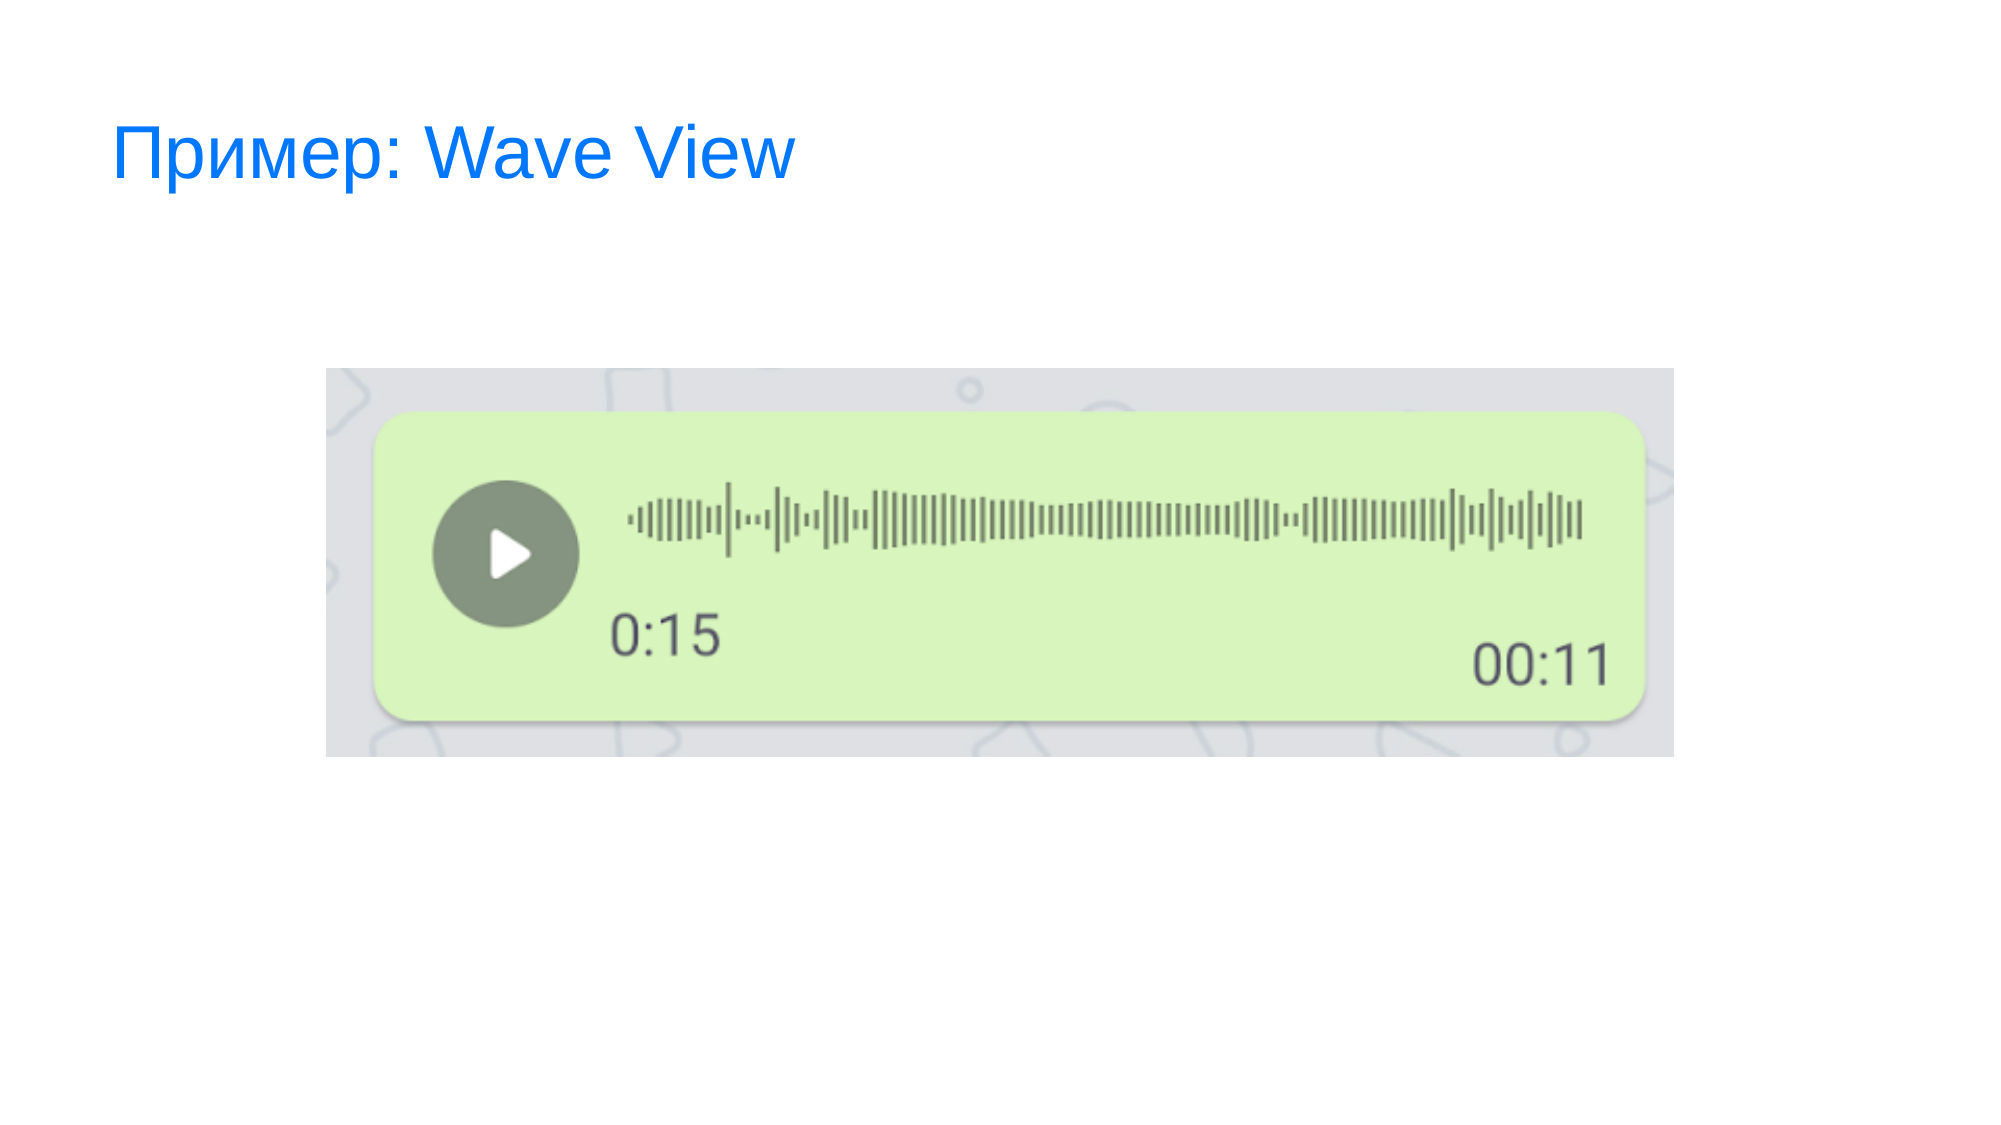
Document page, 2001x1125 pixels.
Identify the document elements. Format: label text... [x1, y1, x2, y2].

title Пример: Wave View [110, 113, 1893, 220]
picture [325, 368, 1675, 757]
